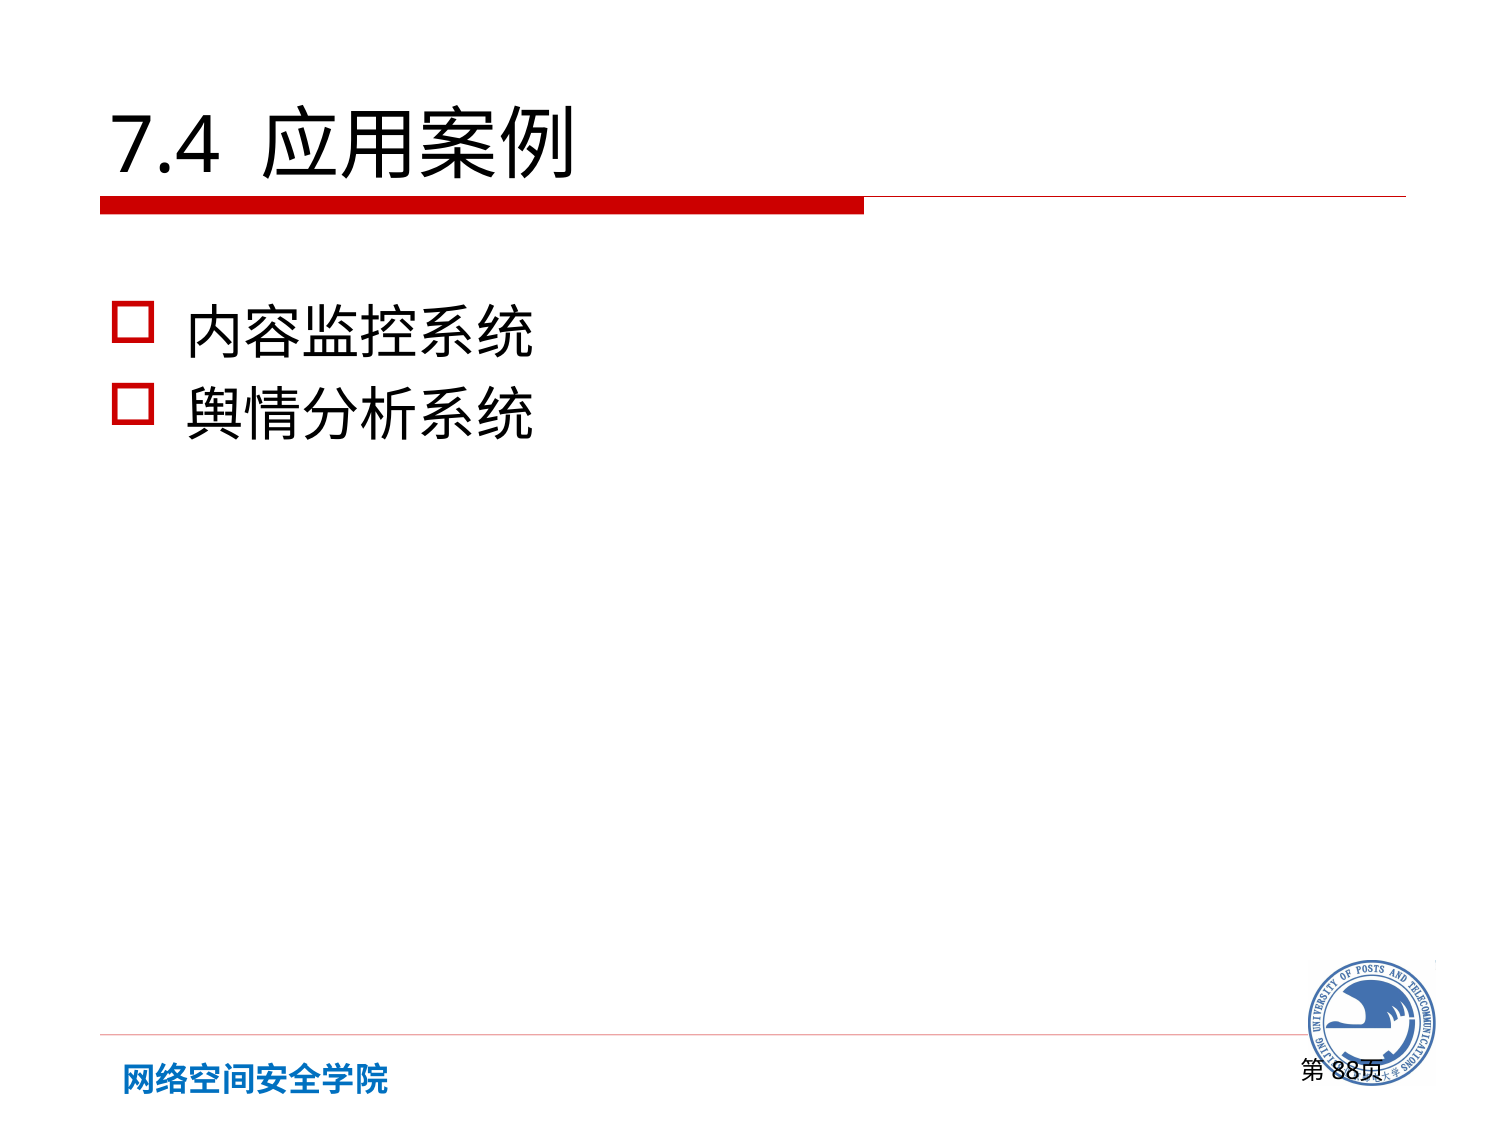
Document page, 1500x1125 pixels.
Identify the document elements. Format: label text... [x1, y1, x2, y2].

picture [1308, 960, 1436, 1086]
list 内容监控系统 舆情分析系统 [92, 287, 1406, 988]
slide_number 第页 [1074, 1046, 1401, 1103]
title 7.4 应用案例 [94, 50, 1407, 197]
